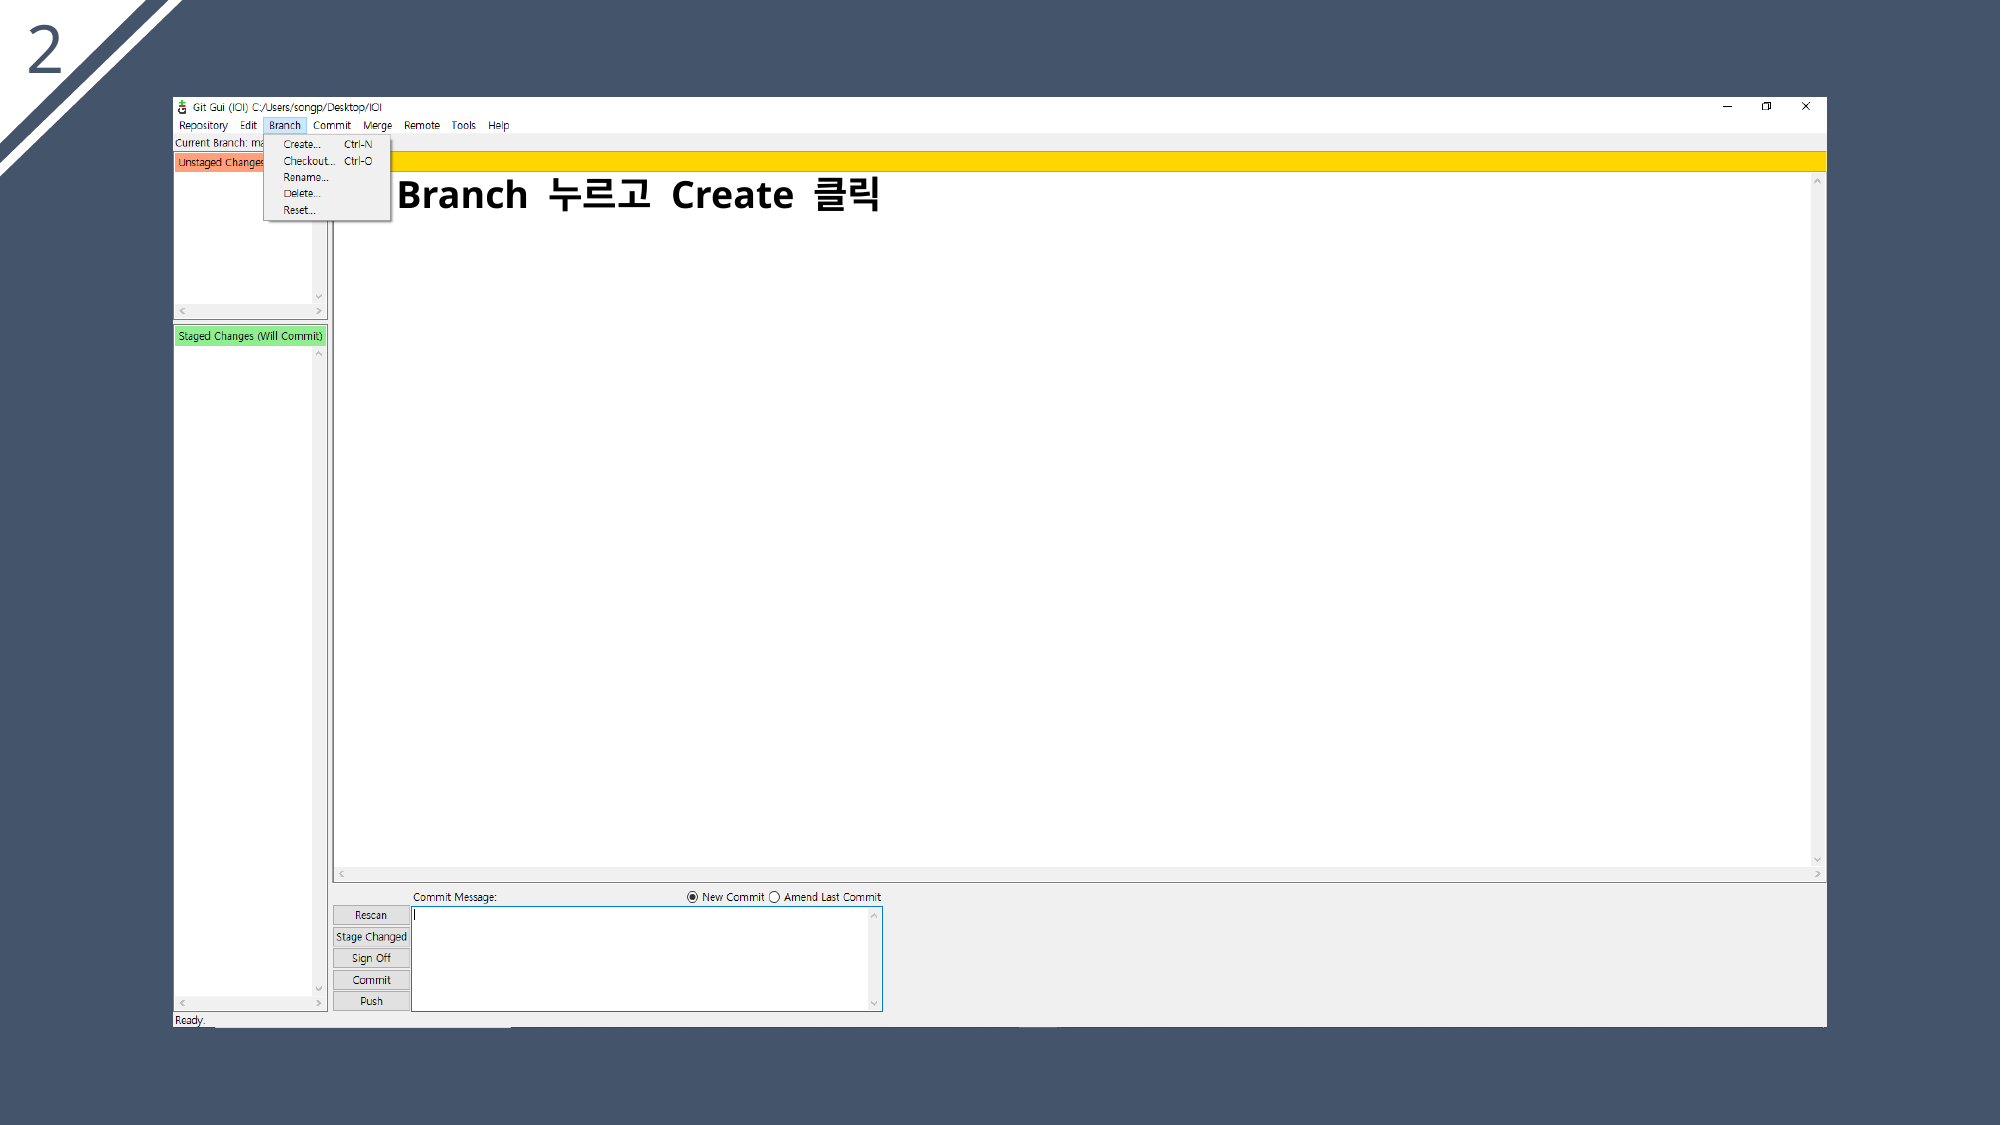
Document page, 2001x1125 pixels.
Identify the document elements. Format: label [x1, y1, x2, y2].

picture [173, 97, 1827, 1028]
